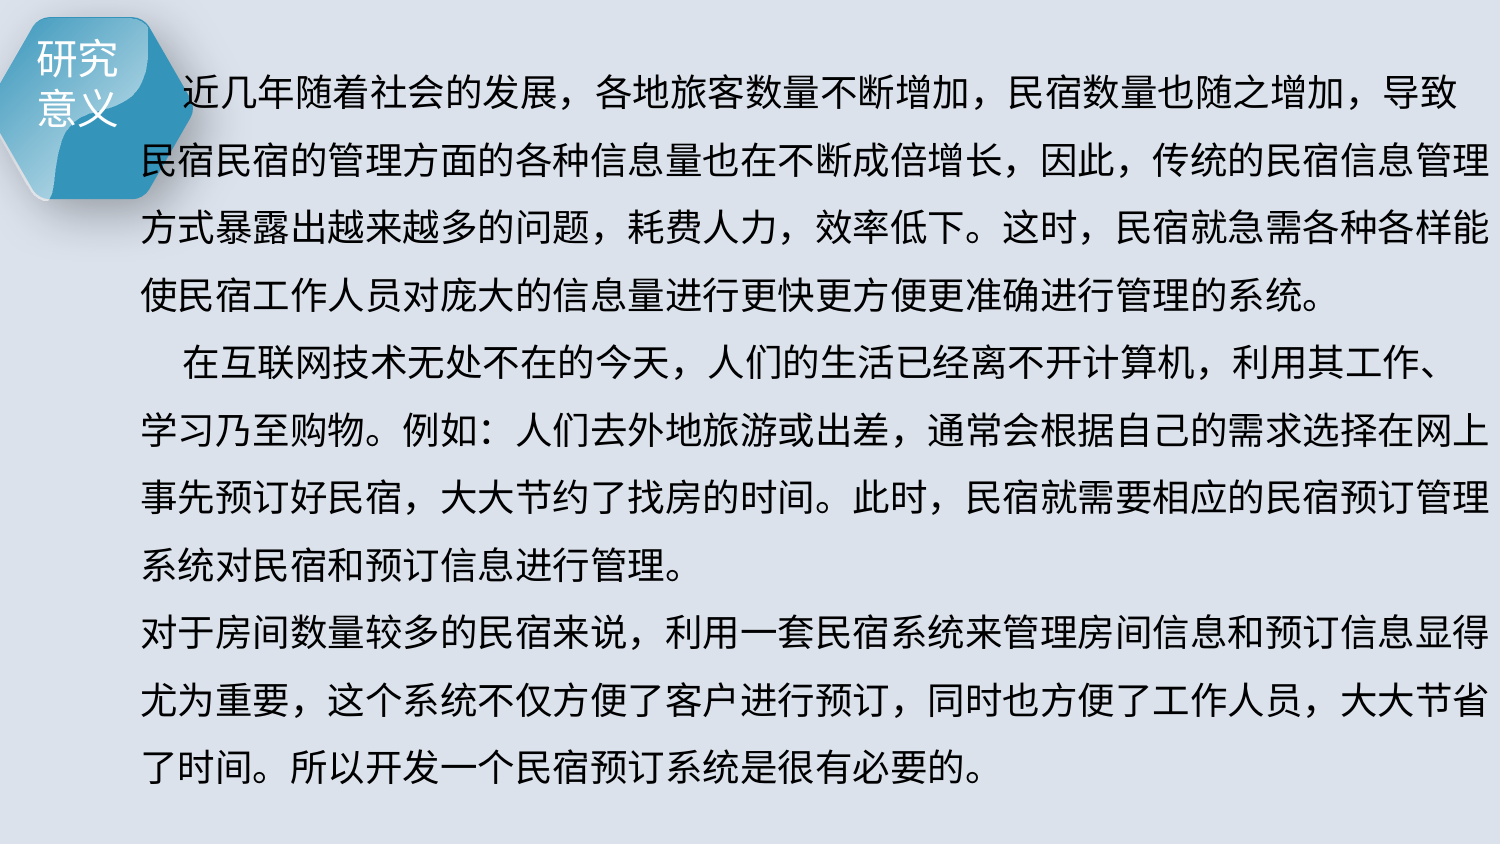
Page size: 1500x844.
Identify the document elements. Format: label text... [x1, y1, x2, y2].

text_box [0, 16, 194, 201]
text_box 近几年随着社会的发展，各地旅客数量不断增加，民宿数量也随之增加，导致民宿民宿的管理方面的各种信息量也在不断成倍增长，因此，传统的民宿信息管理方式暴露出越来越多的问题，耗费人力，效率低下。这时，民宿就急需各种各样能使民宿工作人员对庞大的信息量进行更快更方便更准确进行管理的系统。 在互联网技术无处不在的今天，人们的生活已经离不开计算机，利用其工作、学习乃至购物。例如：人们去外地旅游或出差，通常会根据自己的需求选择在网上事先预订好民宿，大大节约了找房的时间。此时，民宿就需要相应的民宿预订管理系统对民宿和预订信息进行管理。 对于房间数量较多的民宿来说，利用一套民宿系统来管理房间信息和预订信息显得尤为重要，这个系统不仅方便了客户进行预订，同时也方便了工作人员，大大节省了时间。所以开发一个民宿预订系统是很有必要的。 [125, 39, 1500, 797]
